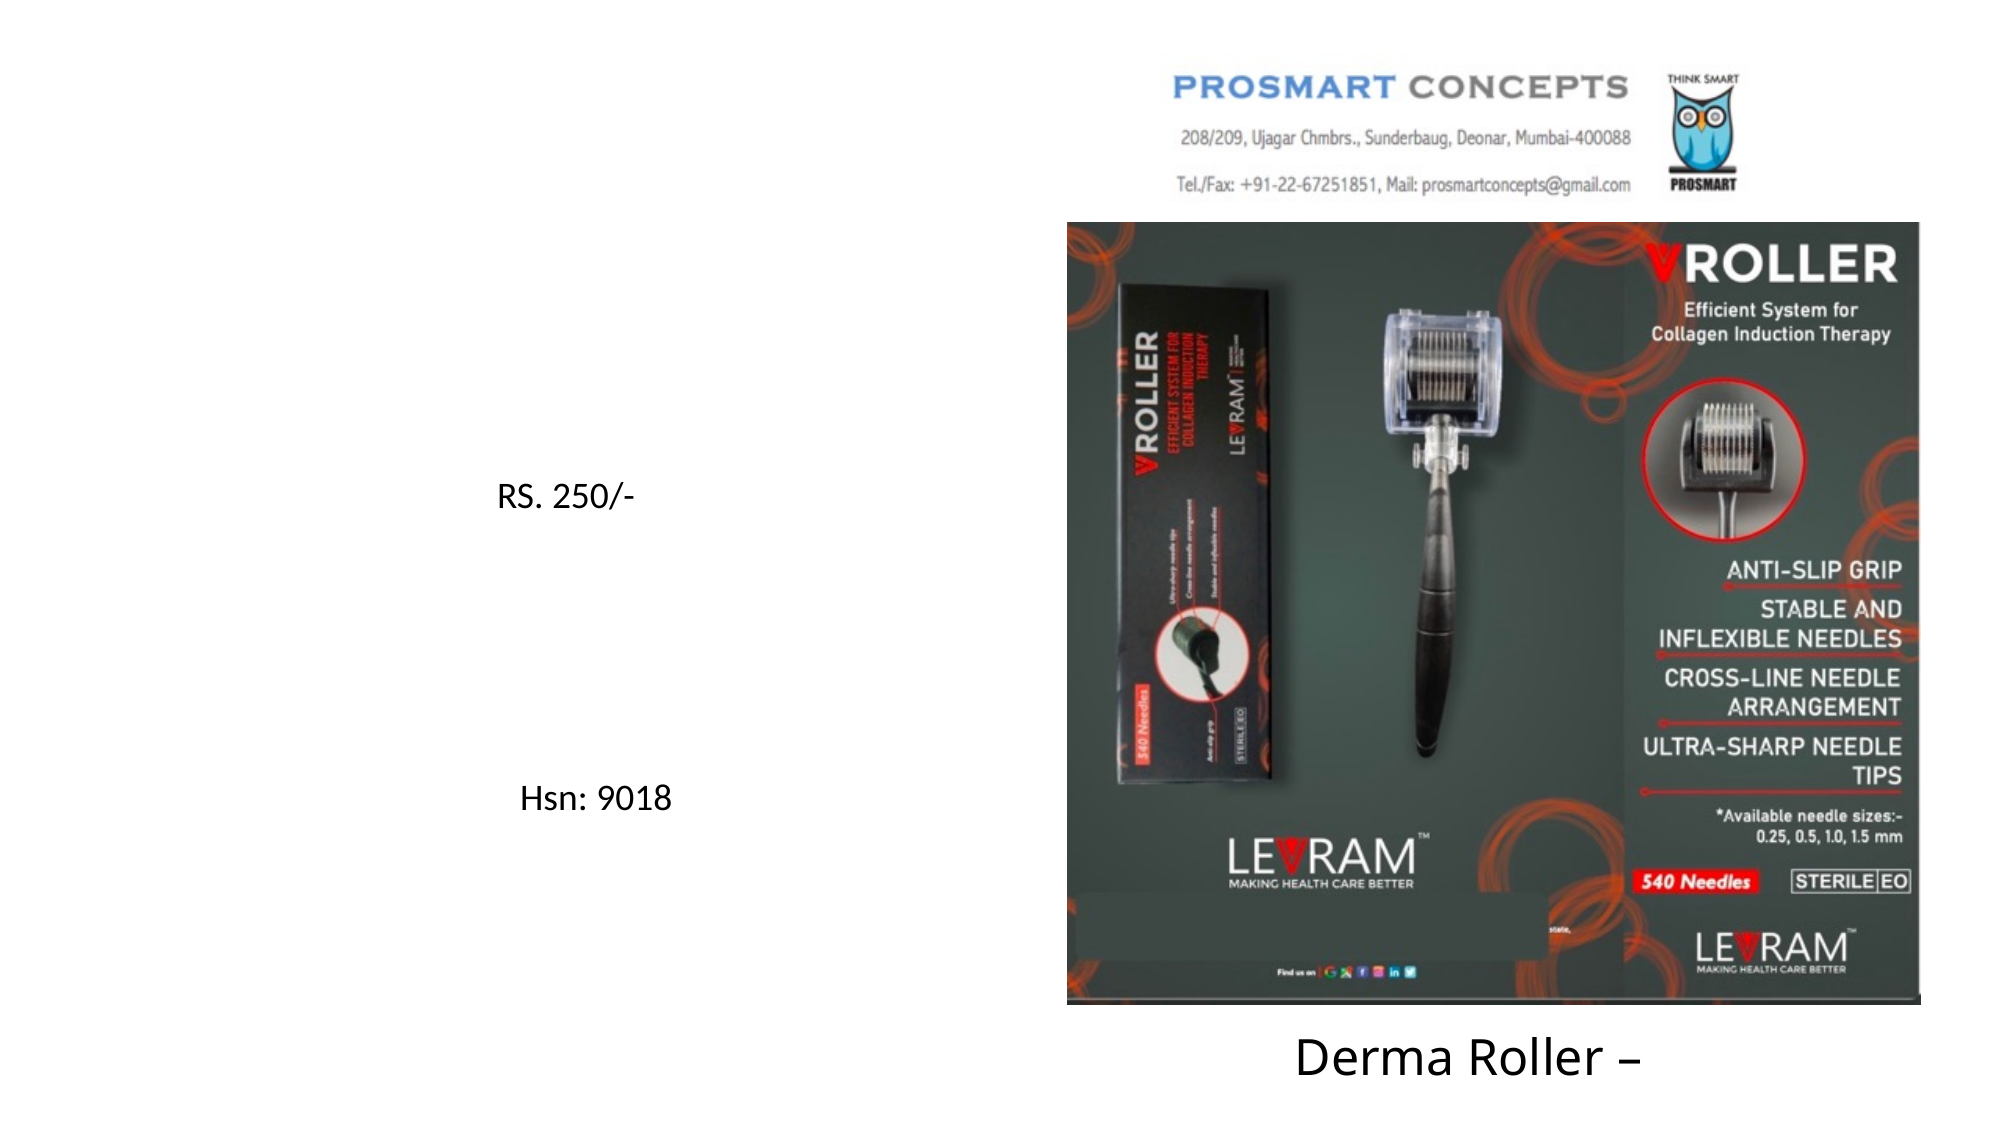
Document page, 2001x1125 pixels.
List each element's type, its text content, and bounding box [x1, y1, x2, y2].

picture [1160, 52, 1754, 209]
text_box Derma Roller – [646, 1018, 2000, 1125]
text_box Hsn: 9018 [512, 765, 780, 826]
picture [1067, 222, 1921, 1005]
text_box RS. 250/- [489, 463, 647, 524]
